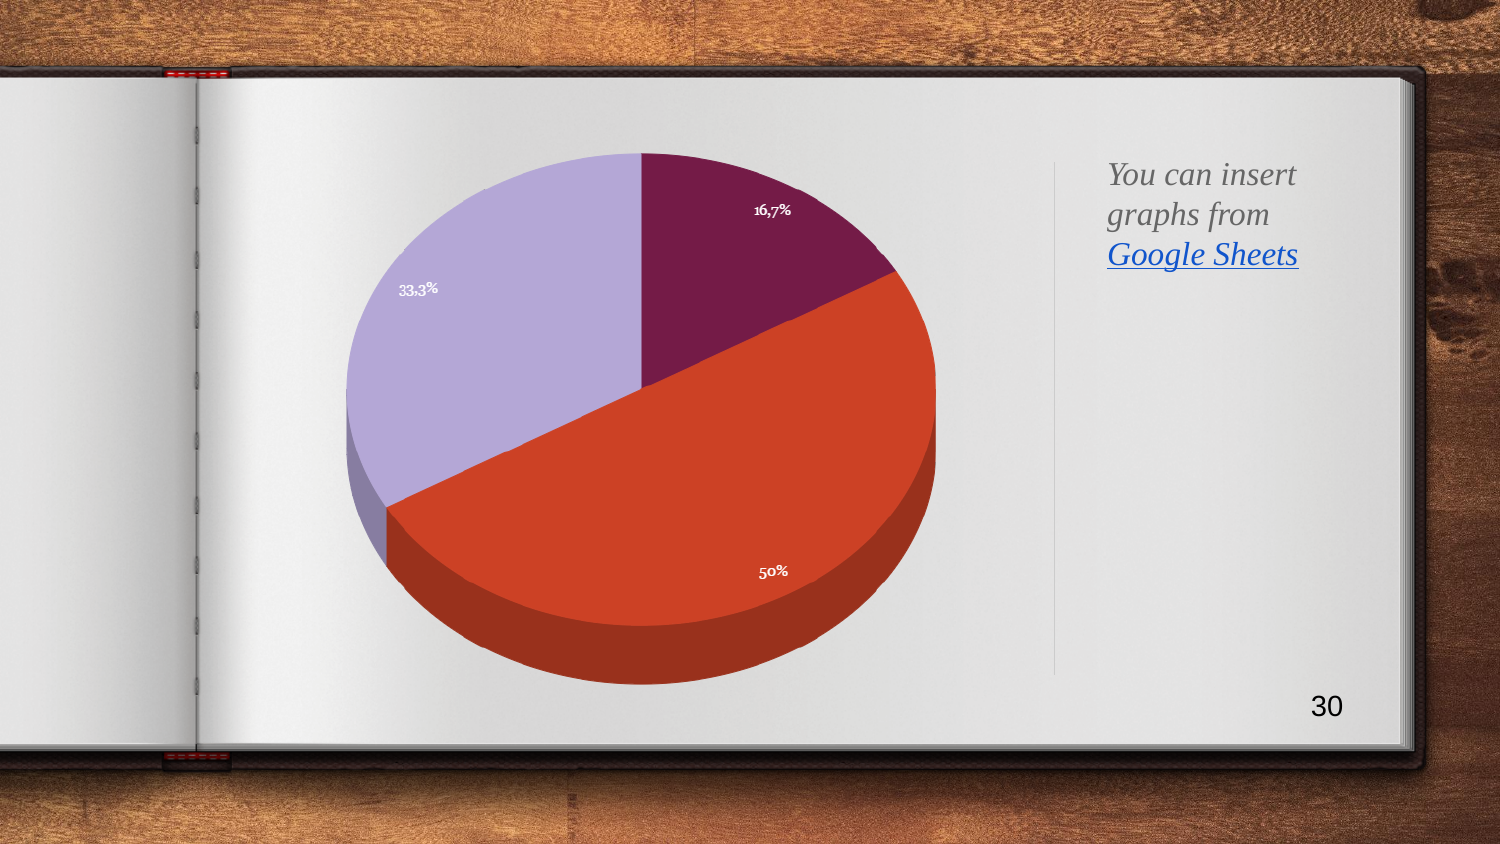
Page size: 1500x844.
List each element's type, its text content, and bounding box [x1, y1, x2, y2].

picture [0, 0, 1500, 844]
list You can insert graphs from Google Sheets [1092, 137, 1338, 683]
slide_number 30 [1295, 672, 1386, 737]
